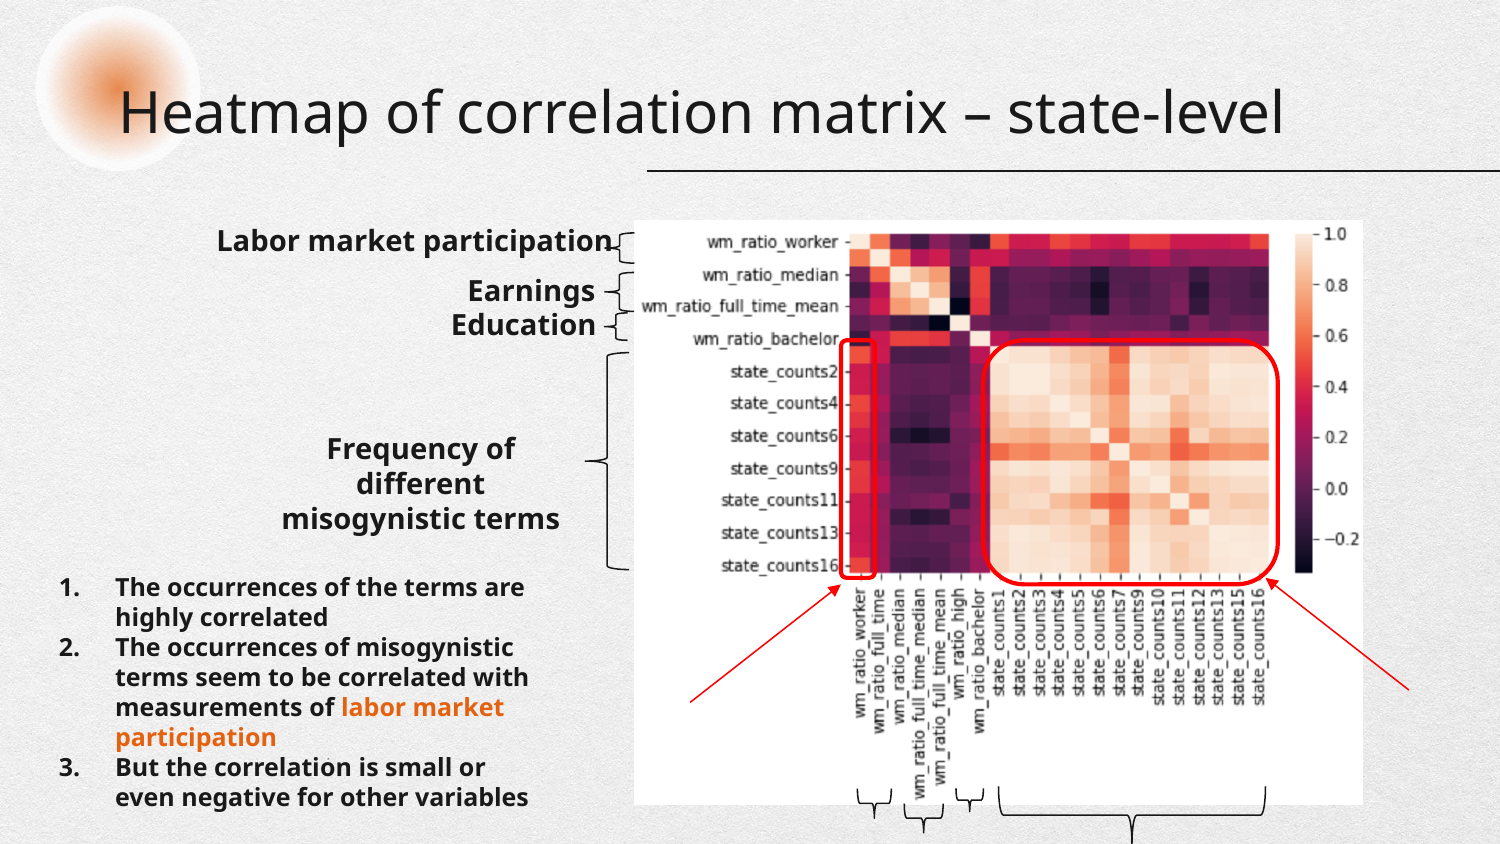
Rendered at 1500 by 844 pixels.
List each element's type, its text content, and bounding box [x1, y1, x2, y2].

title Heatmap of correlation matrix – state-level [118, 75, 1382, 166]
text_box Frequency of different misogynistic terms [253, 415, 588, 542]
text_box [1265, 577, 1410, 691]
text_box [1001, 814, 1263, 844]
text_box Earnings [407, 257, 629, 291]
text_box [588, 351, 629, 571]
picture [0, 0, 1500, 844]
text_box Labor market participation [190, 207, 640, 263]
subtitle The occurrences of the terms are highly correlated The occurrences of misogynistic terms seem to be correlated with measurements of labor market participation But the correlation is small or even negative for other variables [43, 556, 547, 775]
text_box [689, 584, 842, 703]
text_box [603, 312, 628, 342]
text_box [904, 814, 944, 834]
text_box Education [407, 291, 629, 346]
